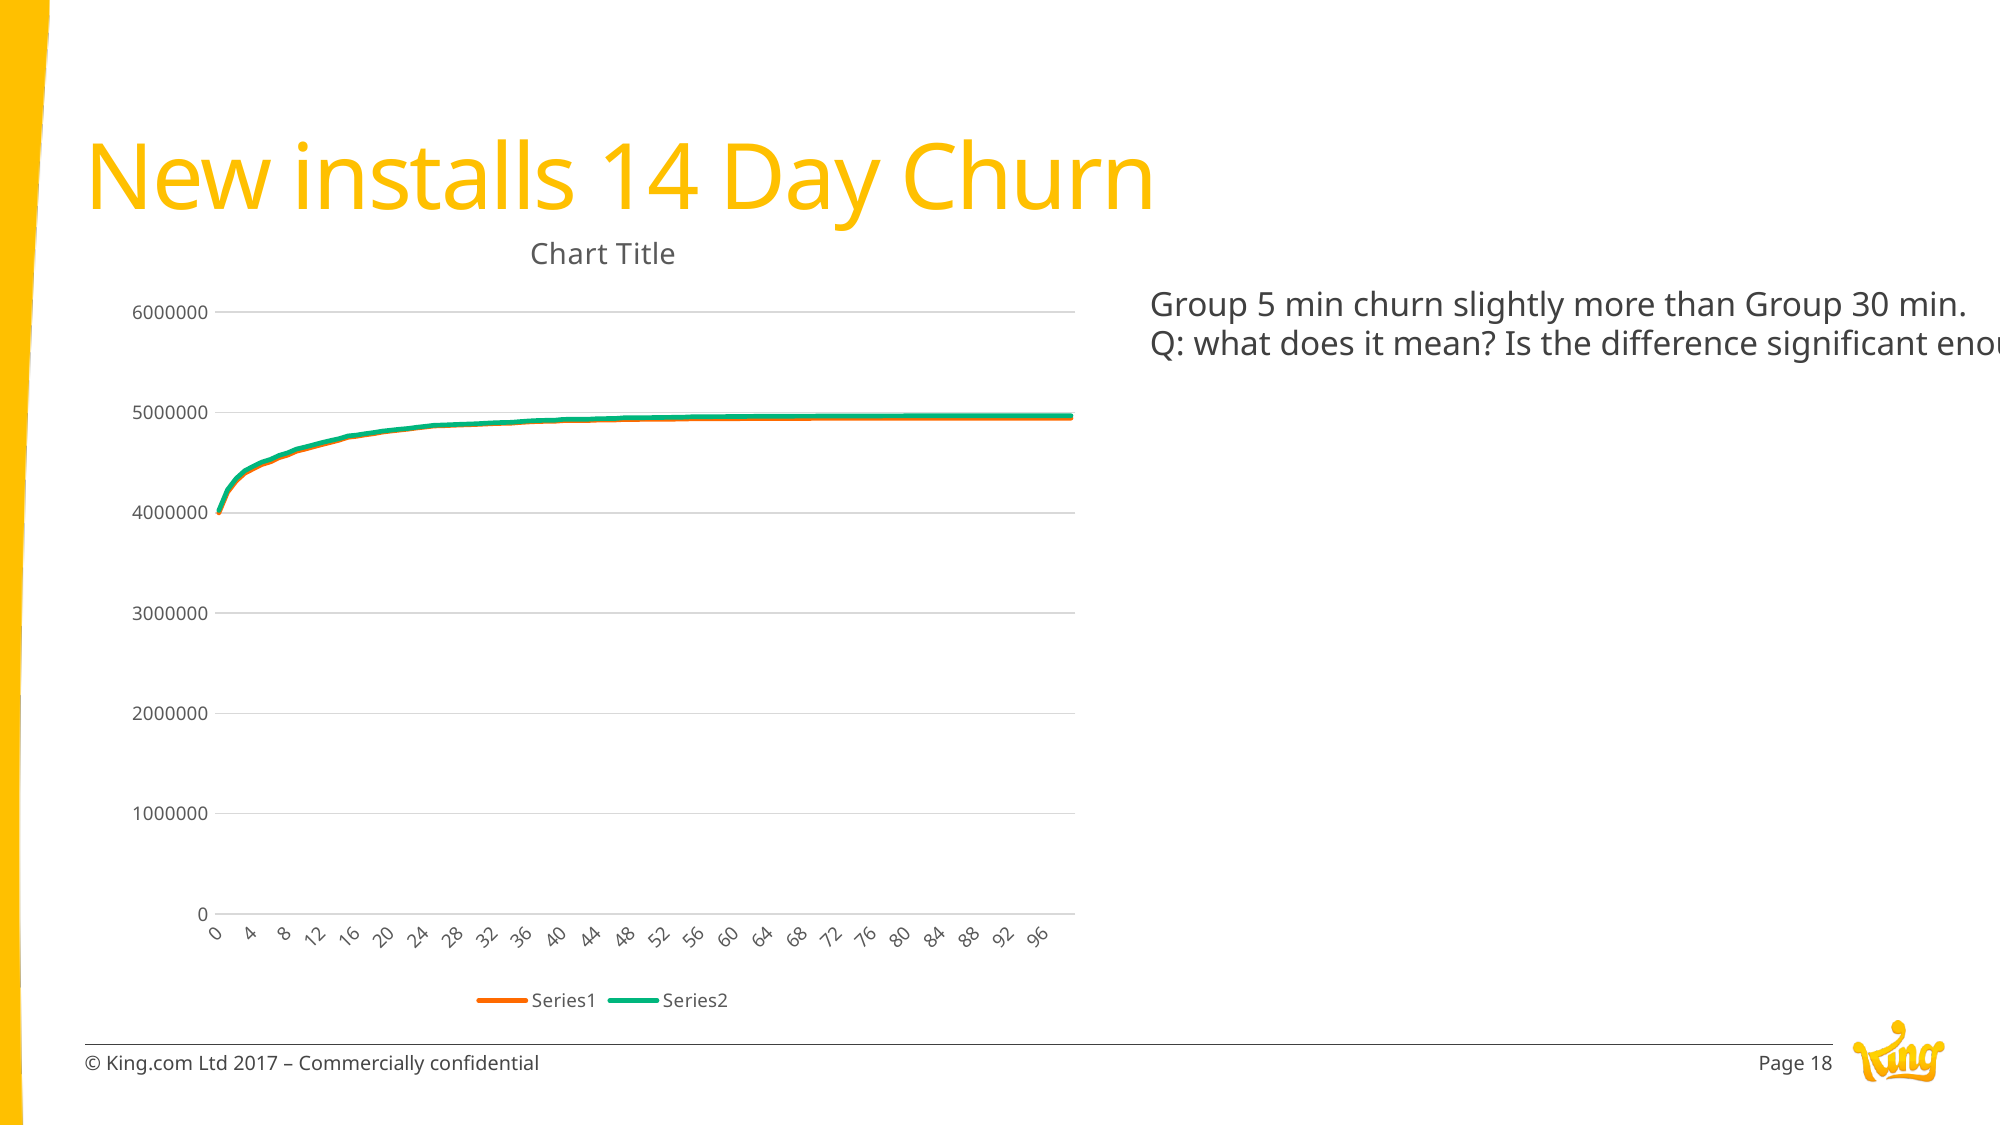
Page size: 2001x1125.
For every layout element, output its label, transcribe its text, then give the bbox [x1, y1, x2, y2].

picture [1852, 1020, 1945, 1083]
text_box Group 5 min churn slightly more than Group 30 min. Q: what does it mean? Is the difference significant enough? [1149, 282, 2000, 363]
title New installs 14 Day Churn [84, 78, 1933, 285]
slide_number Page 18 [1714, 1050, 1833, 1071]
chart [112, 199, 1096, 1021]
